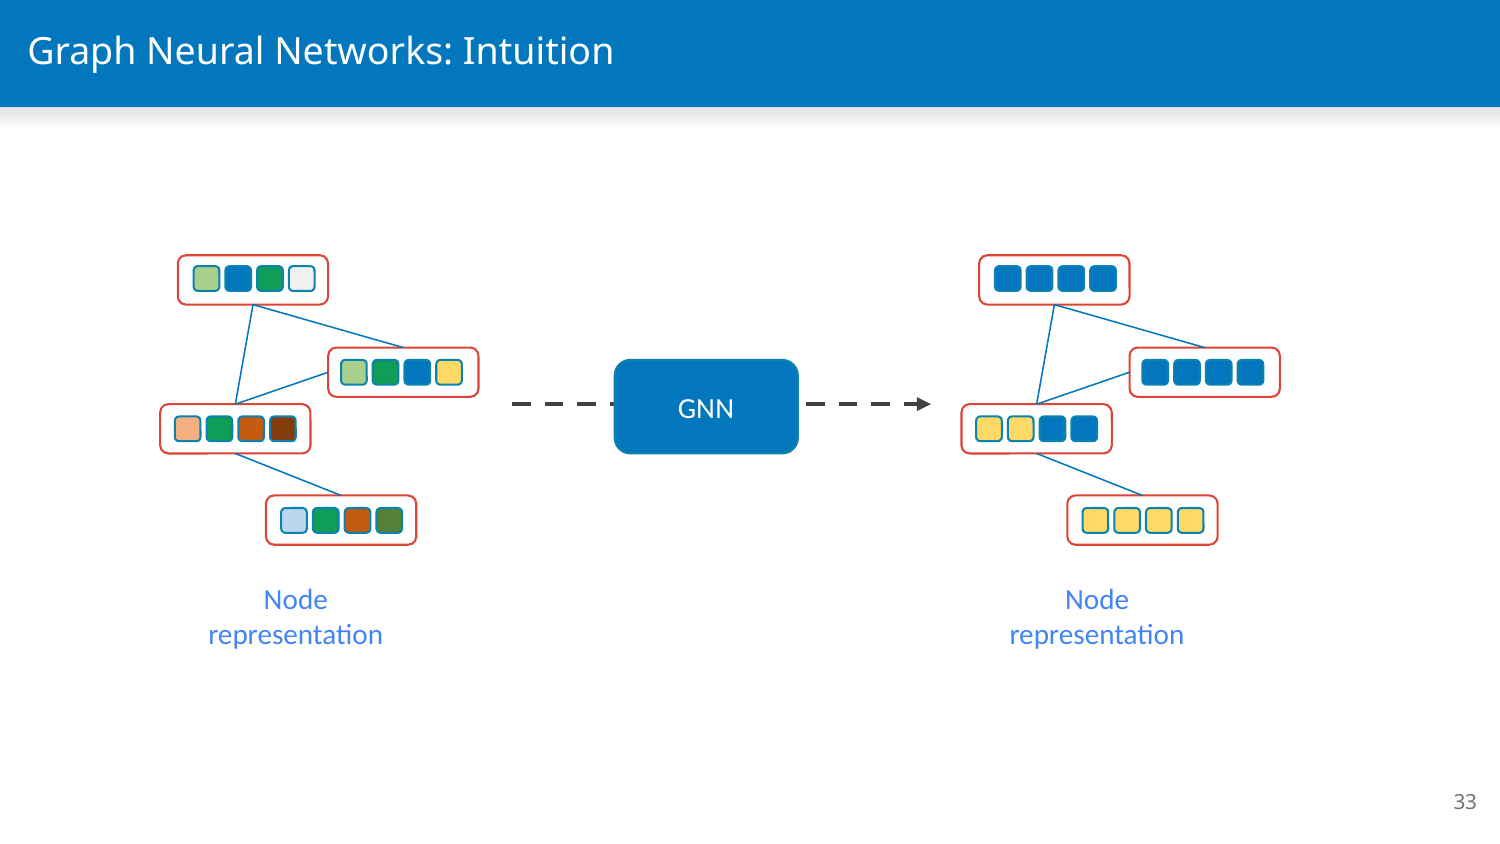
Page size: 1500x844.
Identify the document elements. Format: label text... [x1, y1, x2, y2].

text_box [177, 254, 329, 305]
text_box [961, 403, 1113, 454]
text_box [235, 304, 254, 371]
title Graph Neural Networks: Intuition [16, 2, 1464, 102]
text_box GNN [614, 412, 798, 454]
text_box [159, 403, 311, 454]
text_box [327, 347, 479, 398]
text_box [1067, 495, 1218, 545]
slide_number ‹#› [1398, 770, 1489, 835]
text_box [1036, 304, 1055, 371]
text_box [1036, 453, 1143, 496]
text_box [235, 453, 342, 496]
text_box GNN [614, 359, 798, 403]
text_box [1036, 372, 1130, 405]
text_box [265, 495, 417, 545]
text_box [1129, 347, 1281, 398]
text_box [252, 304, 404, 348]
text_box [235, 372, 329, 405]
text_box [978, 254, 1130, 305]
text_box Node representation [966, 574, 1228, 656]
text_box Node representation [165, 574, 427, 656]
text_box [1054, 304, 1205, 348]
